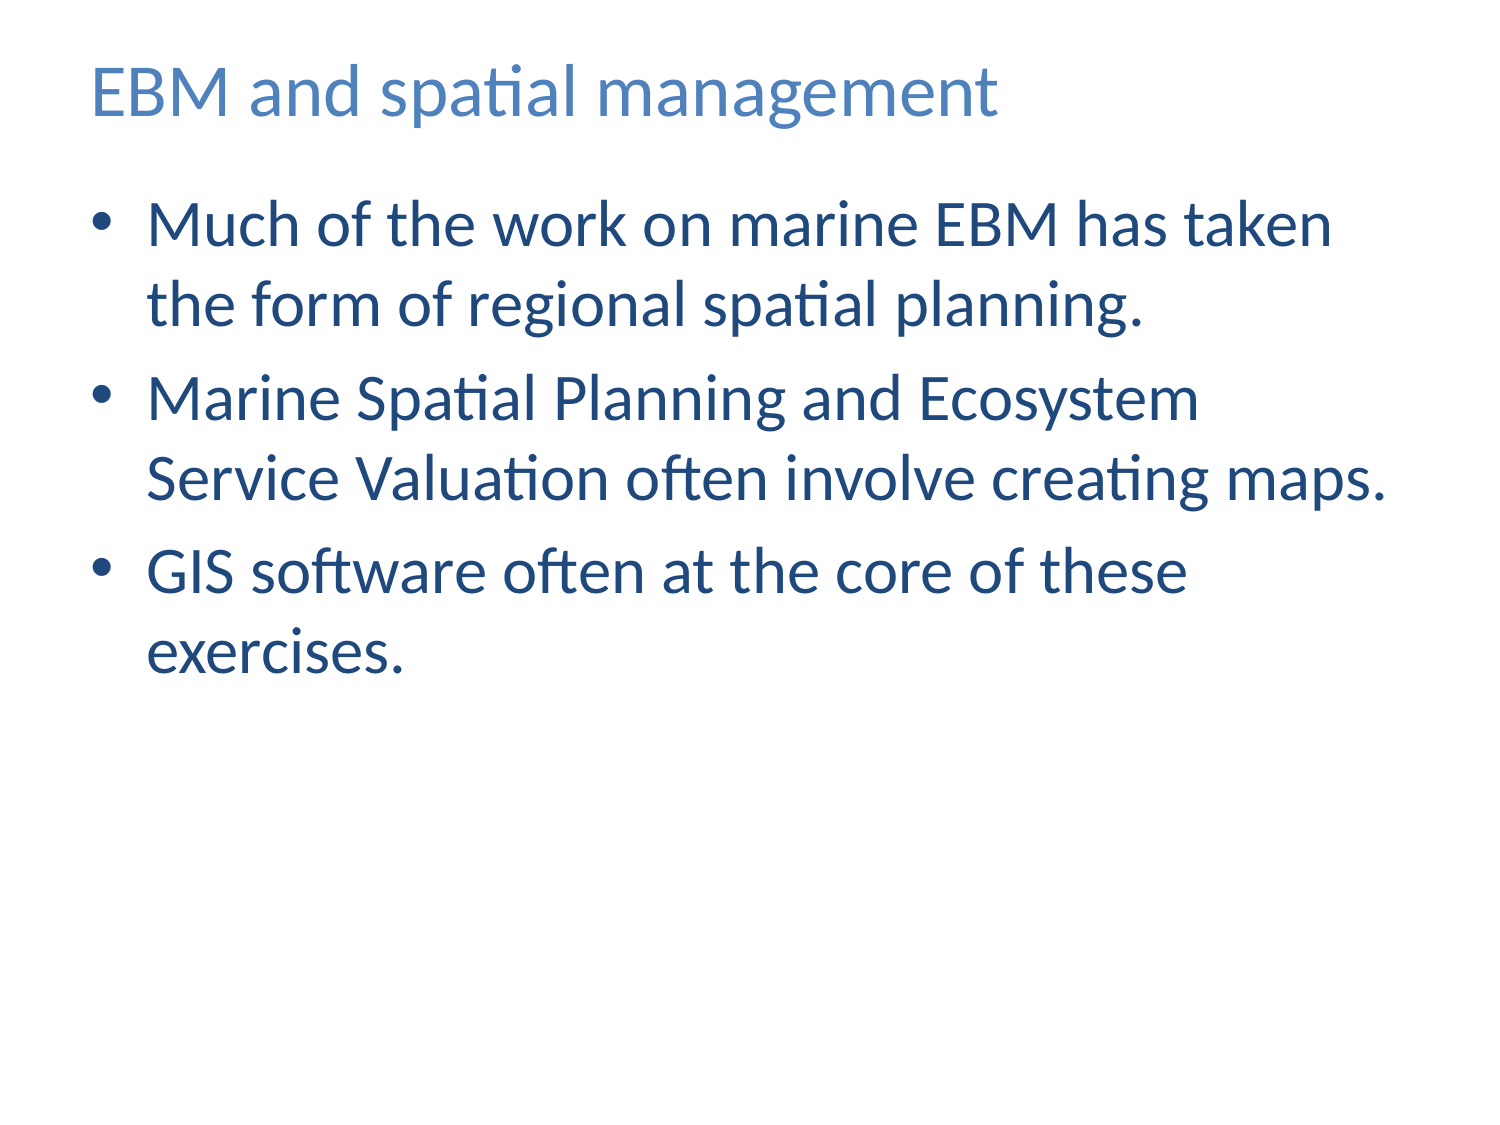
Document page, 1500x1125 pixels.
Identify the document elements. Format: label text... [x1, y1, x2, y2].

title EBM and spatial management [75, 30, 1425, 144]
list Much of the work on marine EBM has taken the form of regional spatial planning. Marine Spatial Planning and Ecosystem Service Valuation often involve creating maps. GIS software often at the core of these exercises. [75, 172, 1425, 1090]
